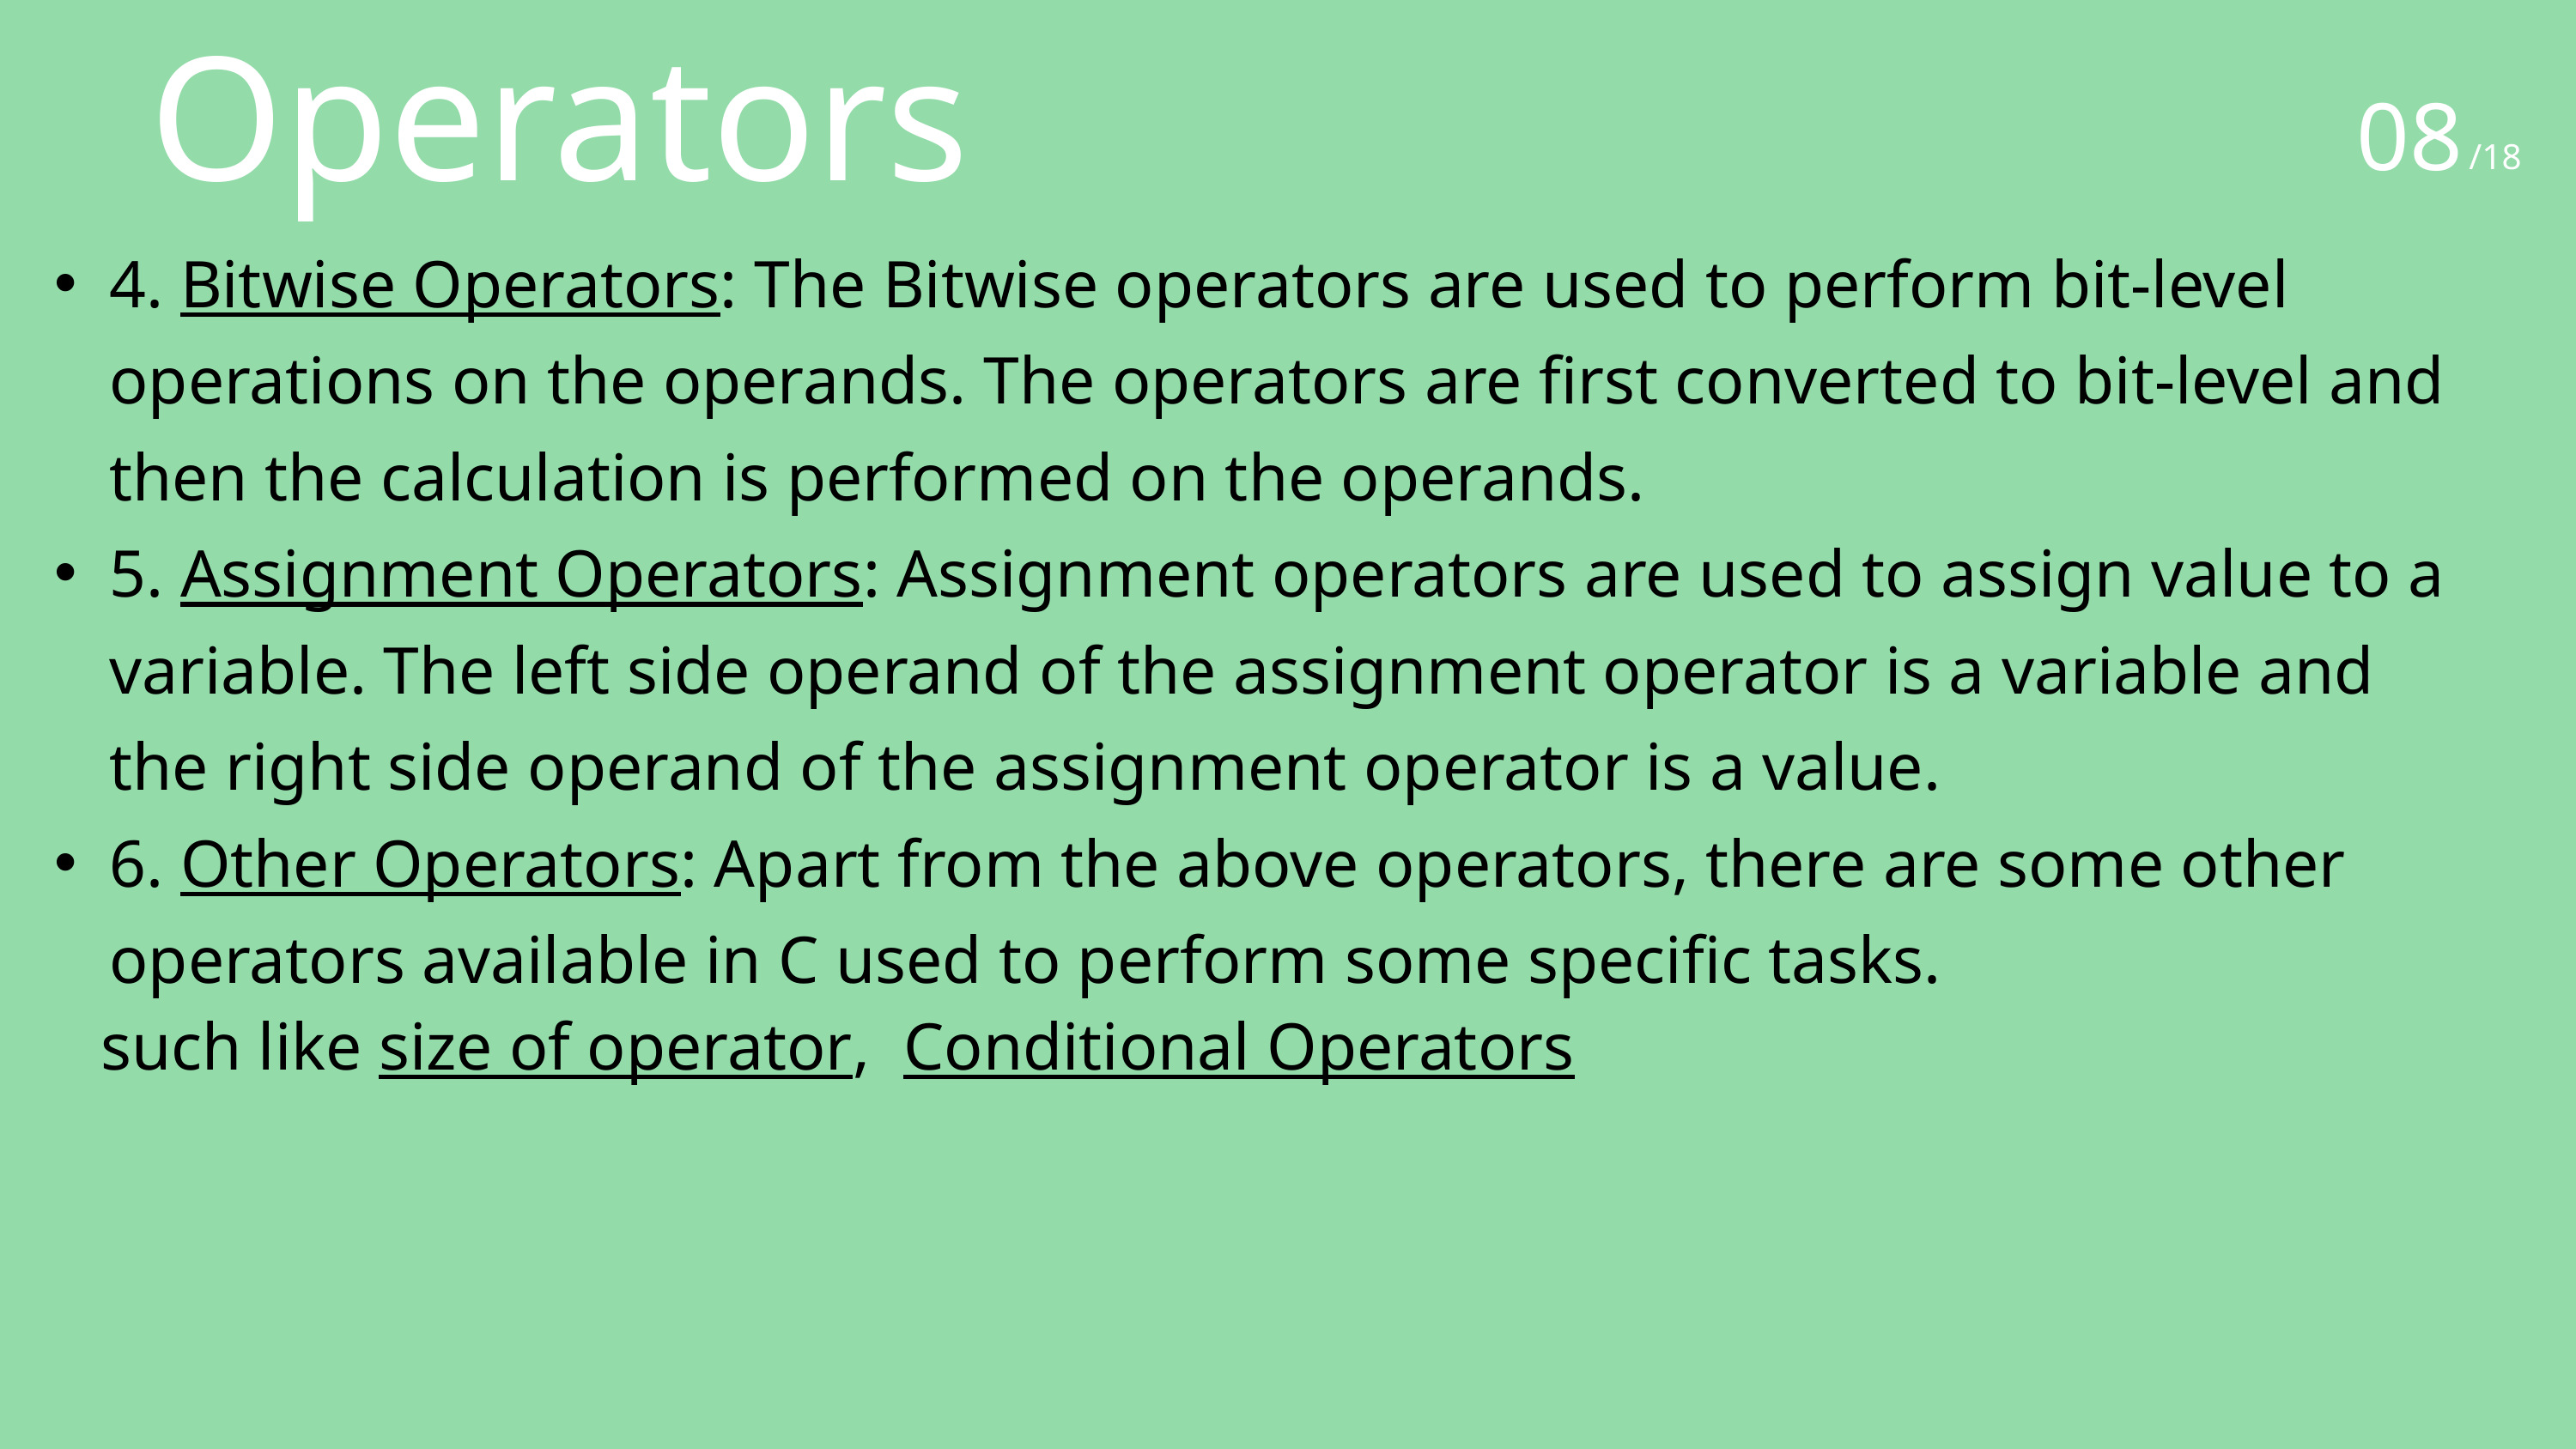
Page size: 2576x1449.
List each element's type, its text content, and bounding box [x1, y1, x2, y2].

text_box Operators [0, 0, 1163, 215]
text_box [2249, 79, 2522, 191]
text_box 4. Bitwise Operators: The Bitwise operators are used to perform bit-level operations on the operands. The operators are first converted to bit-level and then the calculation is performed on the operands. 5. Assignment Operators: Assignment operators are used to assign value to a variable. The left side operand of the assignment operator is a variable and the right side operand of the assignment operator is a value. 6. Other Operators: Apart from the above operators, there are some other operators available in C used to perform some specific tasks. such like size of operator, Conditional Operators [0, 223, 2488, 1190]
